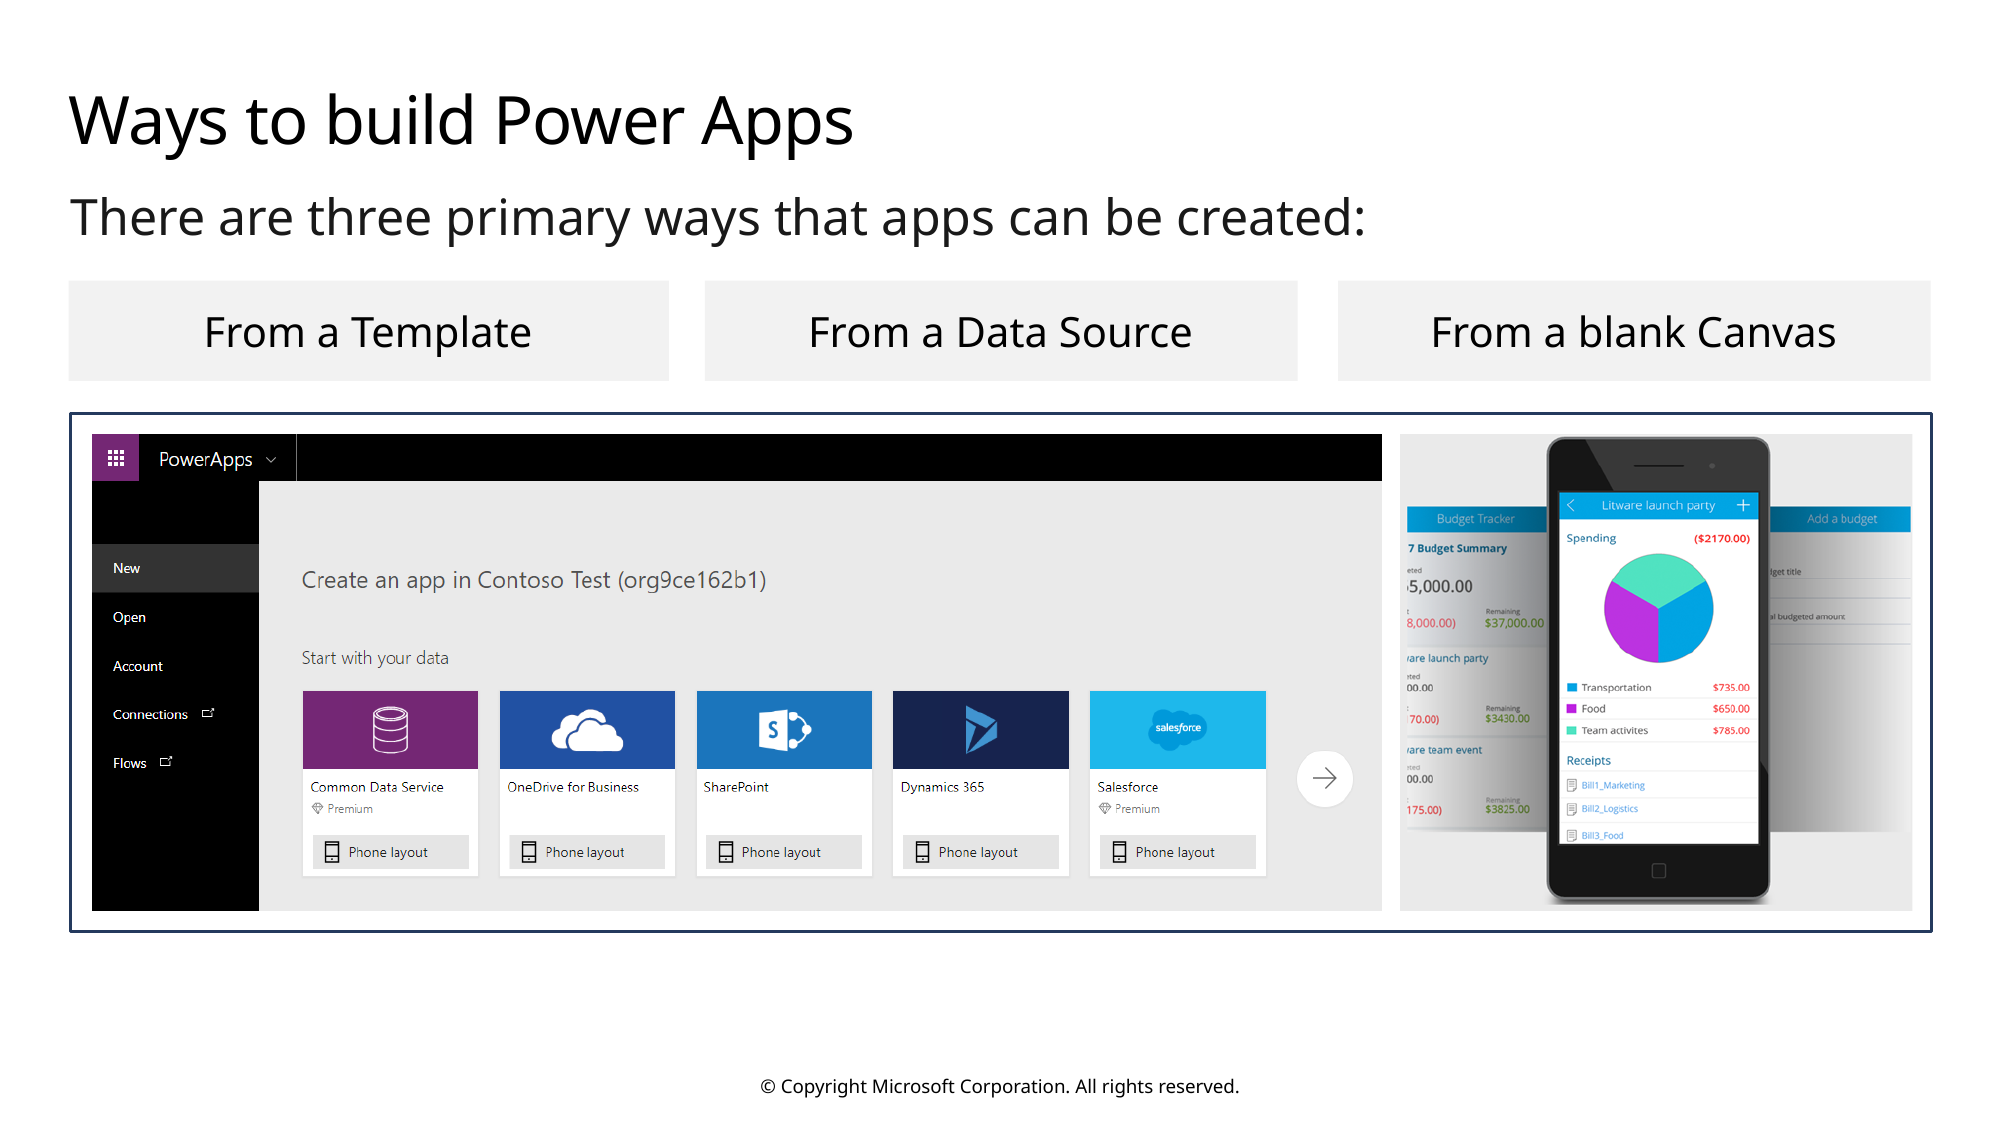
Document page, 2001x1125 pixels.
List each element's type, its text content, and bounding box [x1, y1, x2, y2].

picture [92, 434, 1383, 911]
text_box [70, 413, 1932, 932]
title Ways to build Power Apps [68, 72, 1930, 178]
list From a blank Canvas [1338, 280, 1931, 381]
picture [1399, 434, 1913, 911]
list There are three primary ways that apps can be created: [70, 177, 1932, 254]
list From a Template [68, 280, 669, 381]
list From a Data Source [704, 280, 1298, 381]
